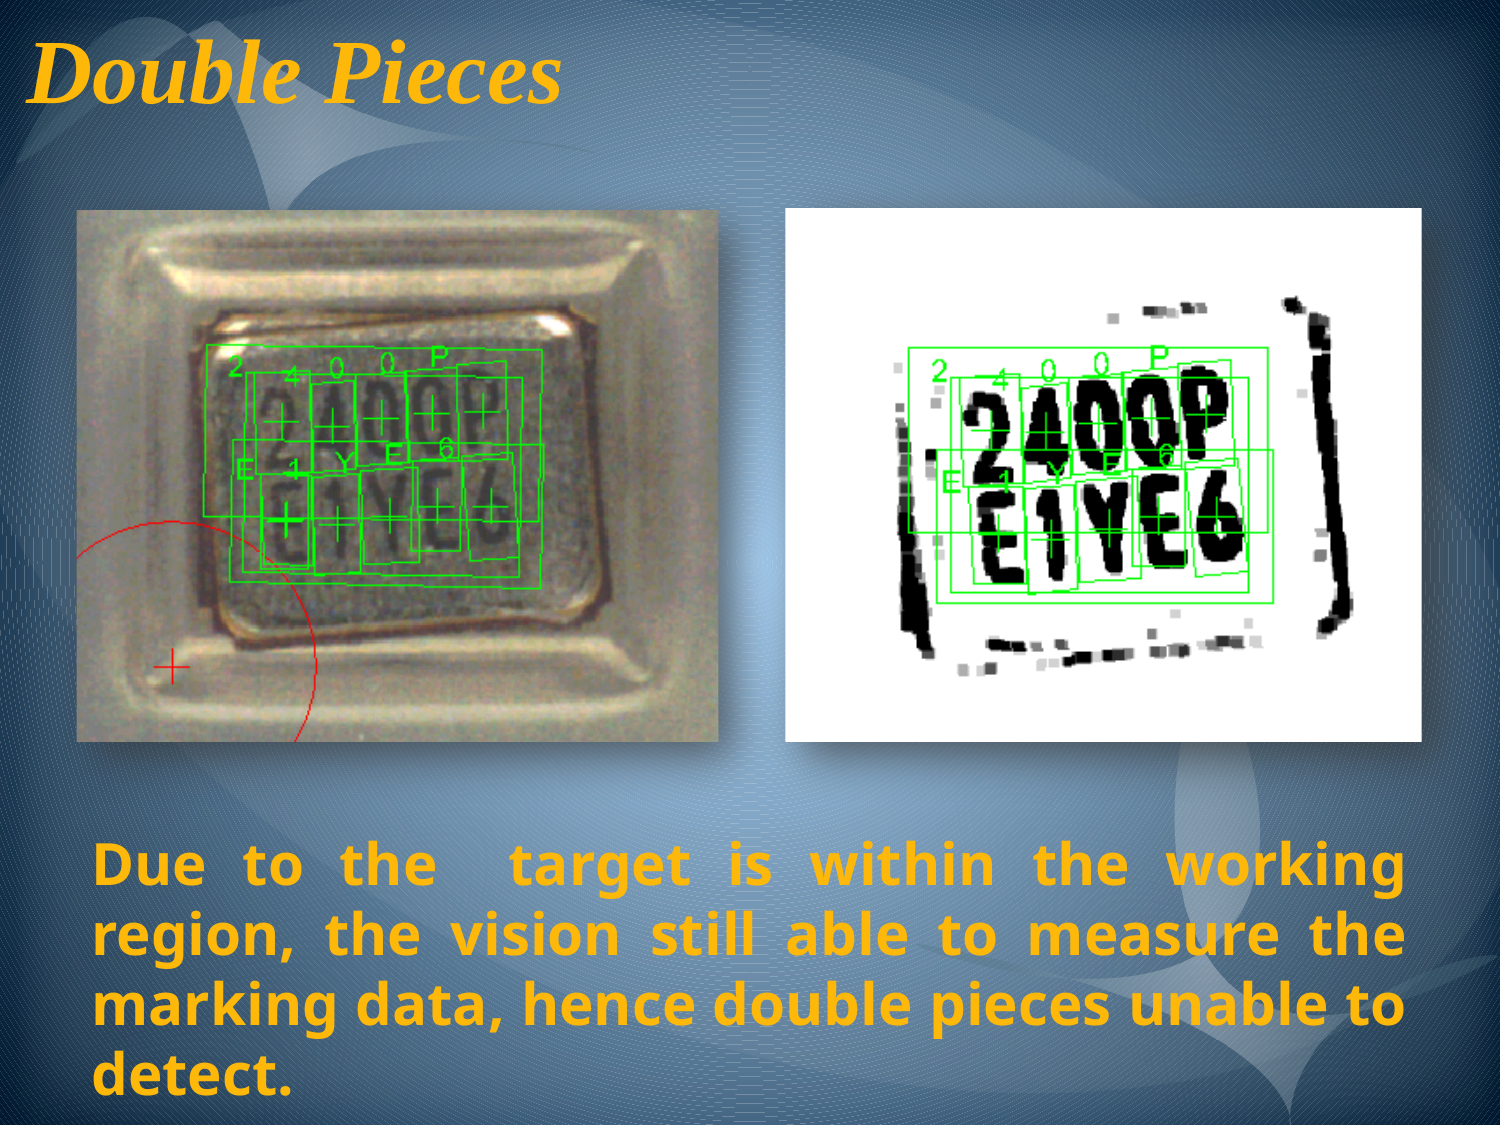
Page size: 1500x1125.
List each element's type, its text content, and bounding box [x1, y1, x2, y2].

picture [0, 0, 1500, 1125]
title Double Pieces [11, 17, 1355, 118]
text_box Due to the target is within the working region, the vision still able to measure the marking data, hence double pieces unable to detect. [76, 819, 1422, 1115]
